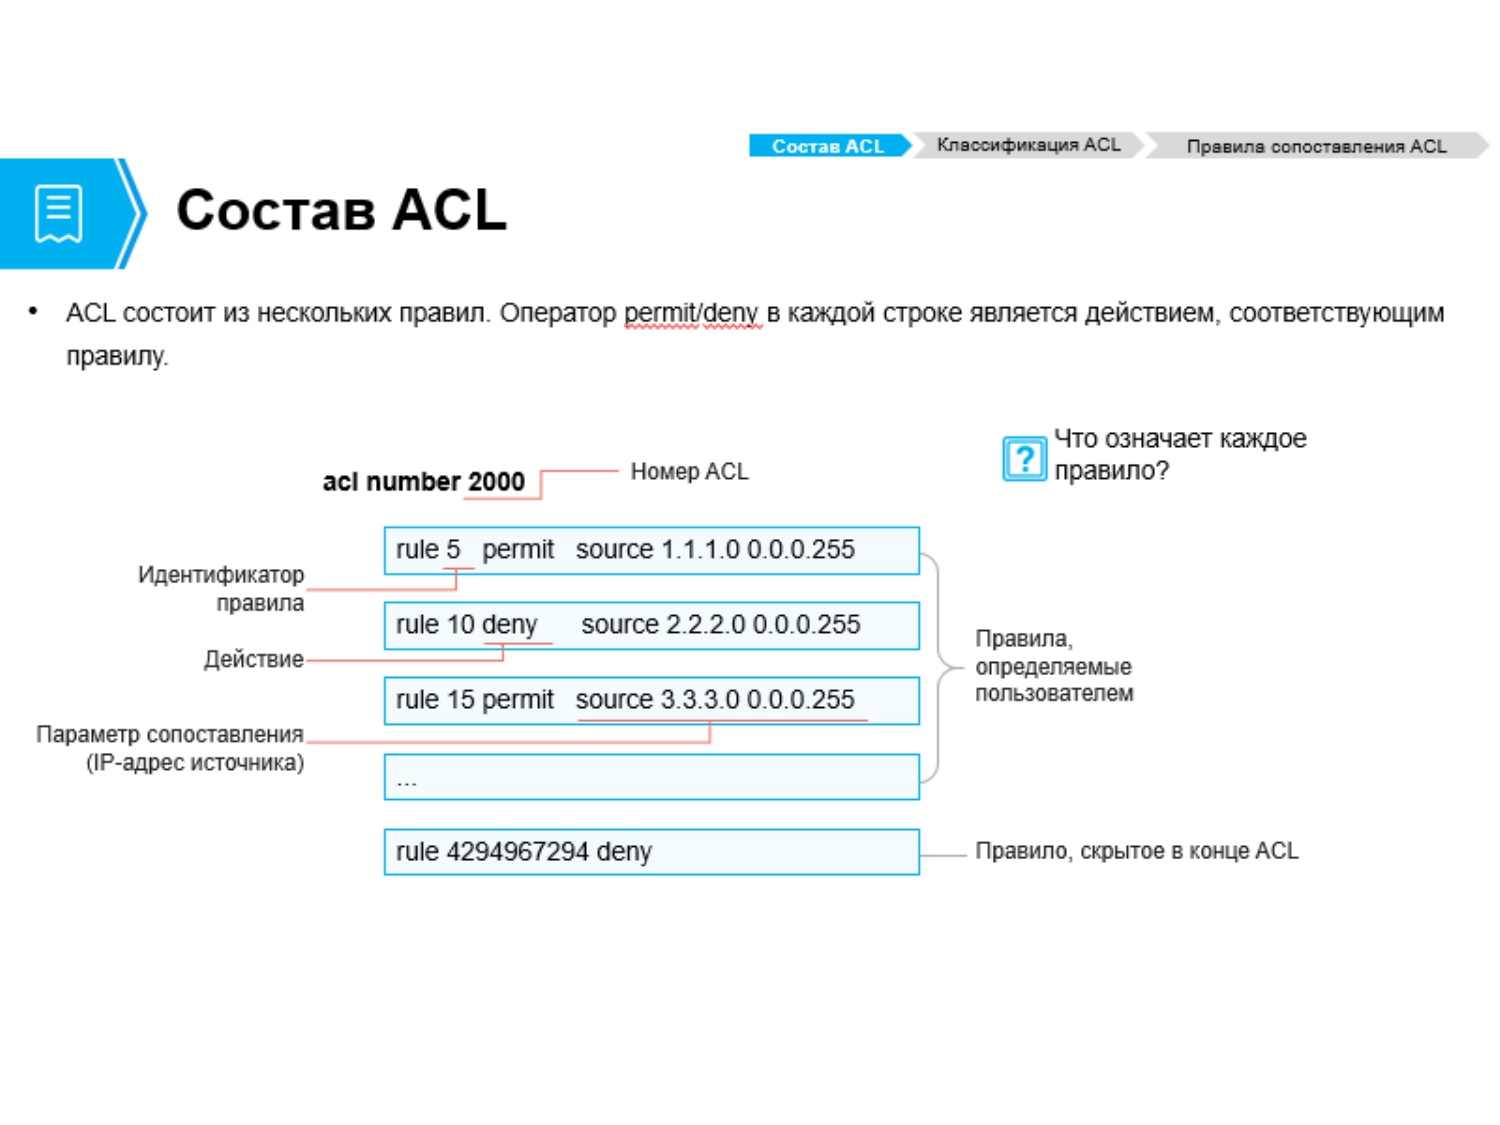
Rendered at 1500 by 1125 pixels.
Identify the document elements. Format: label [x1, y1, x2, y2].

list [0, 125, 1500, 891]
